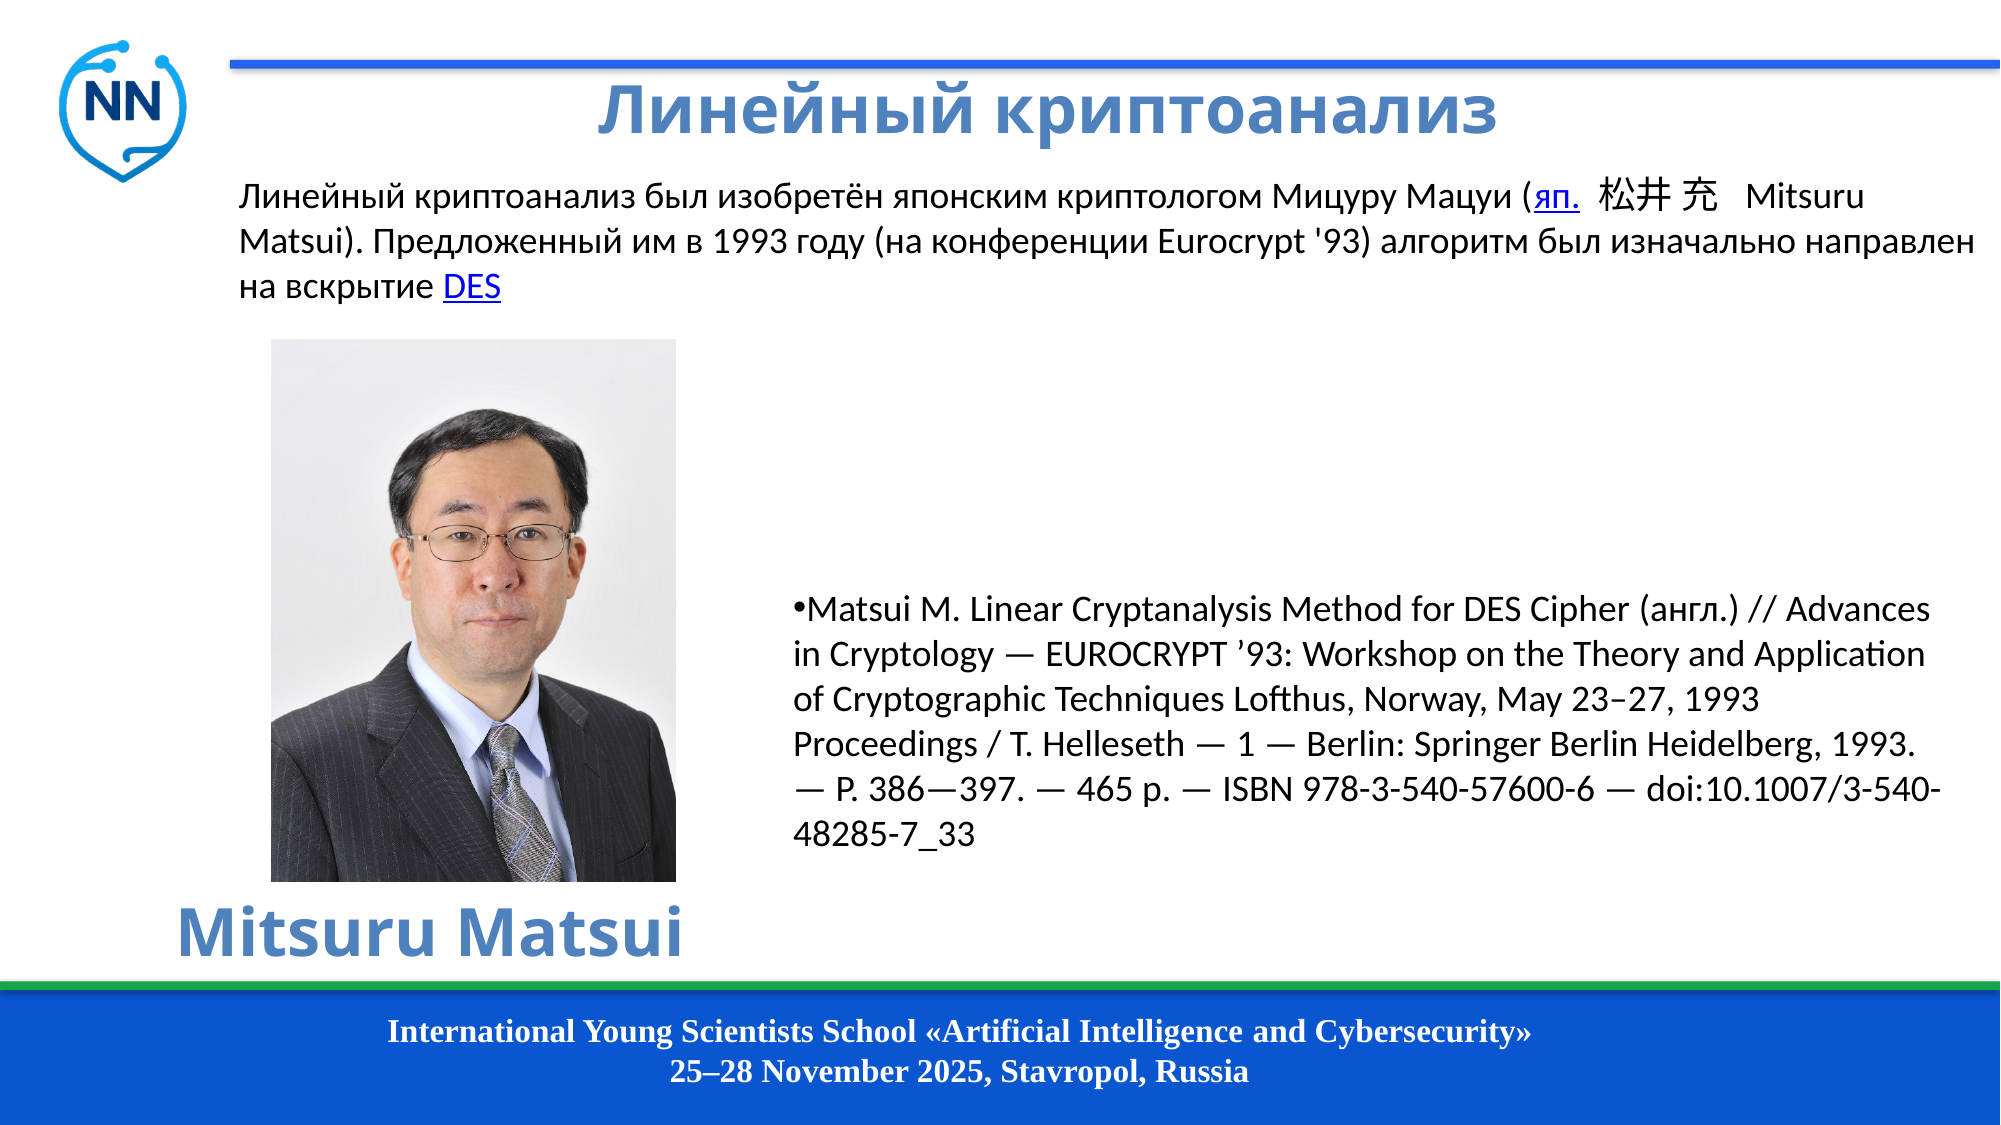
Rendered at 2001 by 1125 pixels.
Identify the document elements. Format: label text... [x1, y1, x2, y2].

picture [59, 40, 187, 184]
text_box Линейный криптоанализ [488, 68, 1610, 156]
text_box [229, 59, 2000, 69]
picture [59, 40, 120, 97]
text_box [0, 1000, 2000, 1125]
text_box International Young Scientists School «Artificial Intelligence and Cybersecurity» 25–28 November 2025, Stavropol, Russia [372, 1002, 1548, 1097]
picture [271, 338, 677, 882]
text_box Линейный криптоанализ был изобретён японским криптологом Мицуру Мацуи (яп. 松井 充 Mitsuru Matsui). Предложенный им в 1993 году (на конференции Eurocrypt '93) алгоритм был изначально направлен на вскрытие DES [223, 163, 2000, 314]
text_box [0, 981, 2000, 991]
text_box Matsui M. Linear Cryptanalysis Method for DES Cipher (англ.) // Advances in Cryptology — EUROCRYPT ’93: Workshop on the Theory and Application of Cryptographic Techniques Lofthus, Norway, May 23–27, 1993 Proceedings / T. Helleseth — 1 — Berlin: Springer Berlin Heidelberg, 1993. — P. 386—397. — 465 p. — ISBN 978-3-540-57600-6 — doi:10.1007/3-540-48285-7_33 [778, 576, 1974, 862]
text_box Mitsuru Matsui [81, 891, 779, 979]
